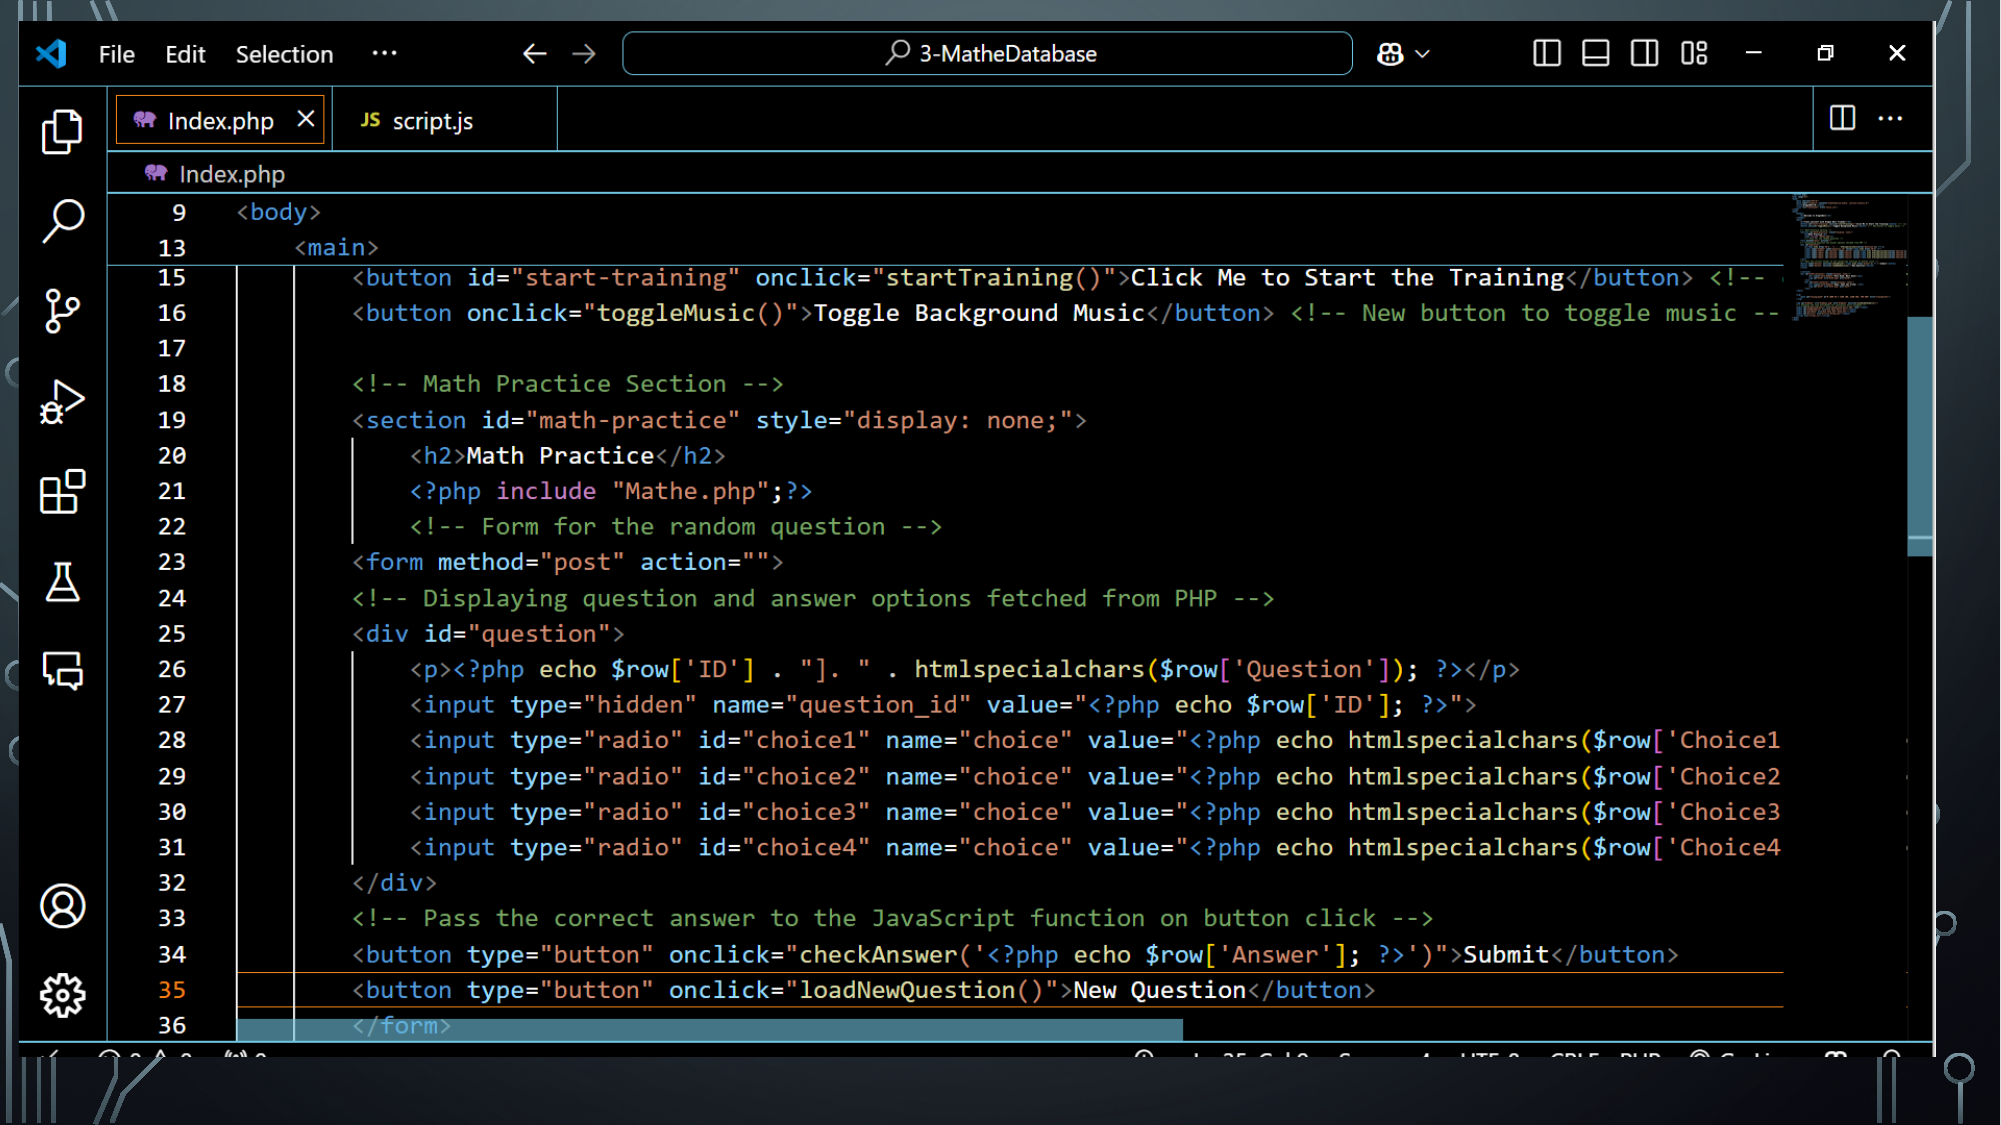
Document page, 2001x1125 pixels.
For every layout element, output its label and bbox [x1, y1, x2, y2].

picture [18, 20, 1937, 1058]
